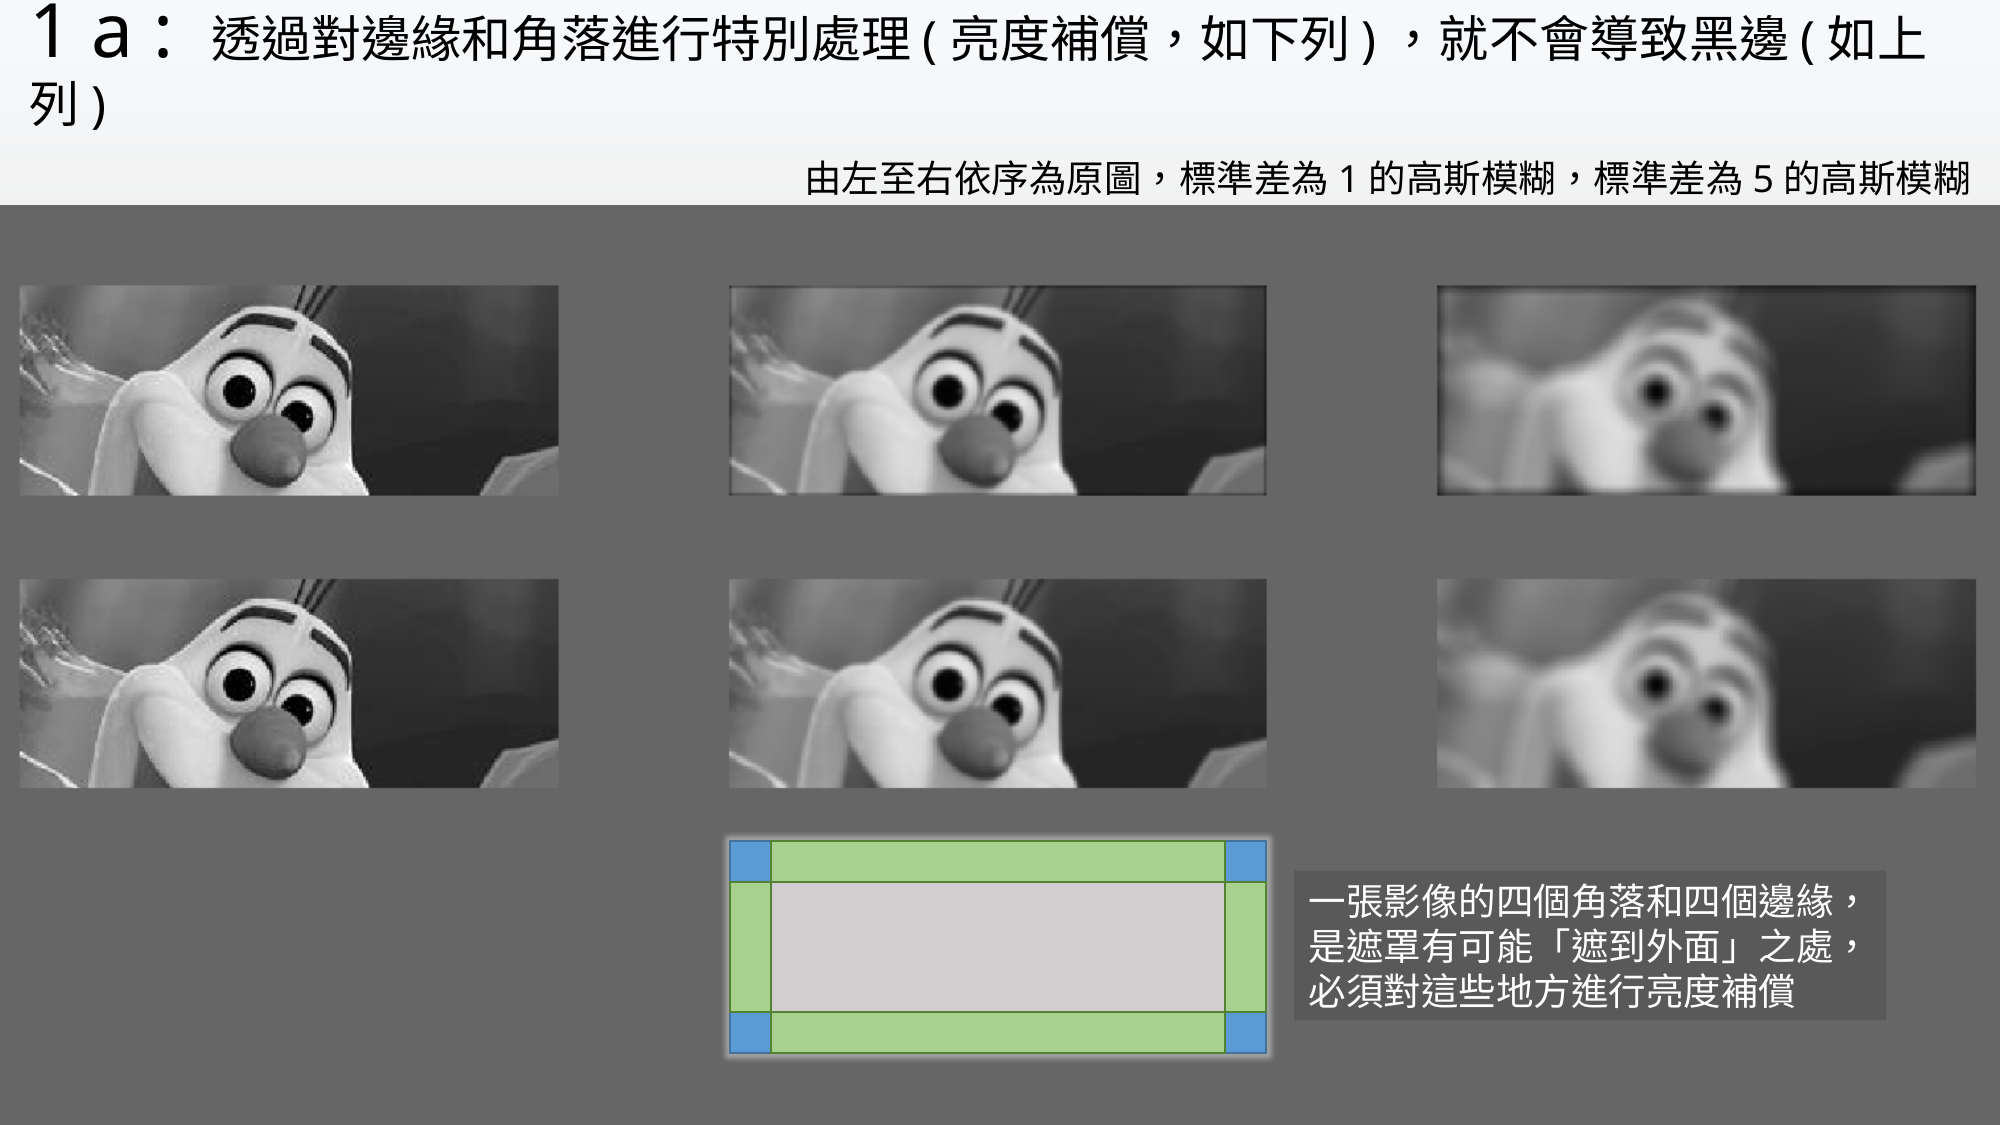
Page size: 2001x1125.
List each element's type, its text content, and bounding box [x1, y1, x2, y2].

text_box [770, 1011, 1226, 1054]
text_box [772, 883, 1224, 1011]
text_box [729, 840, 770, 881]
text_box 一張影像的四個角落和四個邊緣， 是遮罩有可能「遮到外面」之處， 必須對這些地方進行亮度補償 [1294, 870, 1887, 1021]
text_box 1 a : 透過對邊緣和角落進行特別處理(亮度補償，如下列)，就不會導致黑邊(如上列) 由左至右依序為原圖，標準差為1的高斯模糊，標準差為5的高斯模糊 [0, 0, 2000, 205]
text_box [729, 881, 772, 1013]
text_box [1224, 881, 1267, 1013]
text_box [1226, 840, 1267, 881]
text_box [1226, 1013, 1267, 1054]
picture [0, 267, 2000, 808]
text_box [770, 840, 1226, 883]
text_box [729, 1013, 770, 1054]
